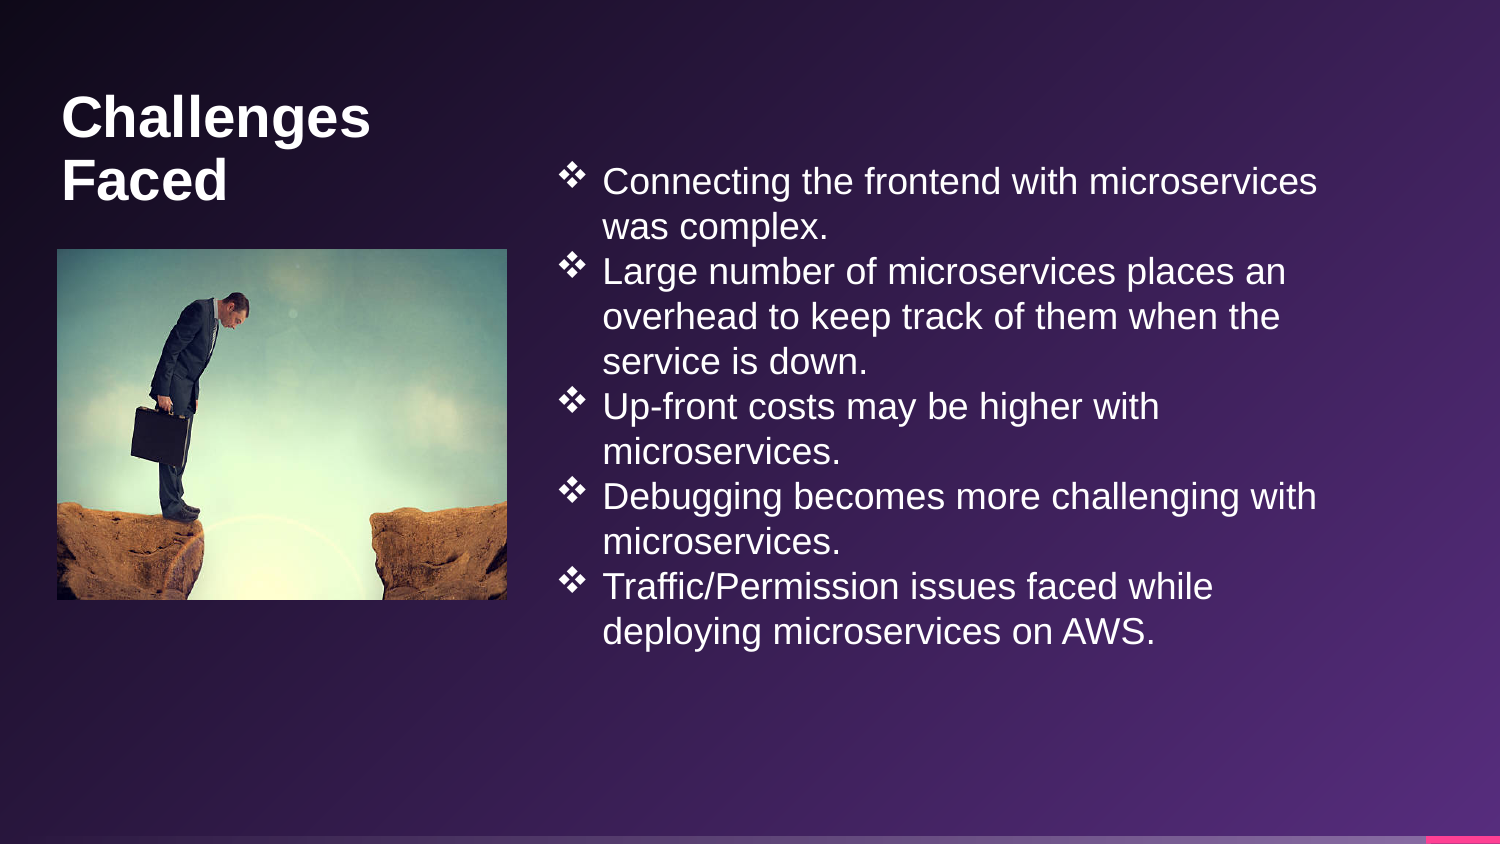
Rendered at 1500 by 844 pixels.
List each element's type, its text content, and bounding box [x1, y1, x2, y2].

picture [57, 248, 507, 601]
title Challenges Faced [61, 25, 503, 214]
text_box Connecting the frontend with microservices was complex. Large number of microservices places an overhead to keep track of them when the service is down. Up-front costs may be higher with microservices. Debugging becomes more challenging with microservices. Traffic/Permission issues faced while deploying microservices on AWS. [540, 149, 1385, 695]
